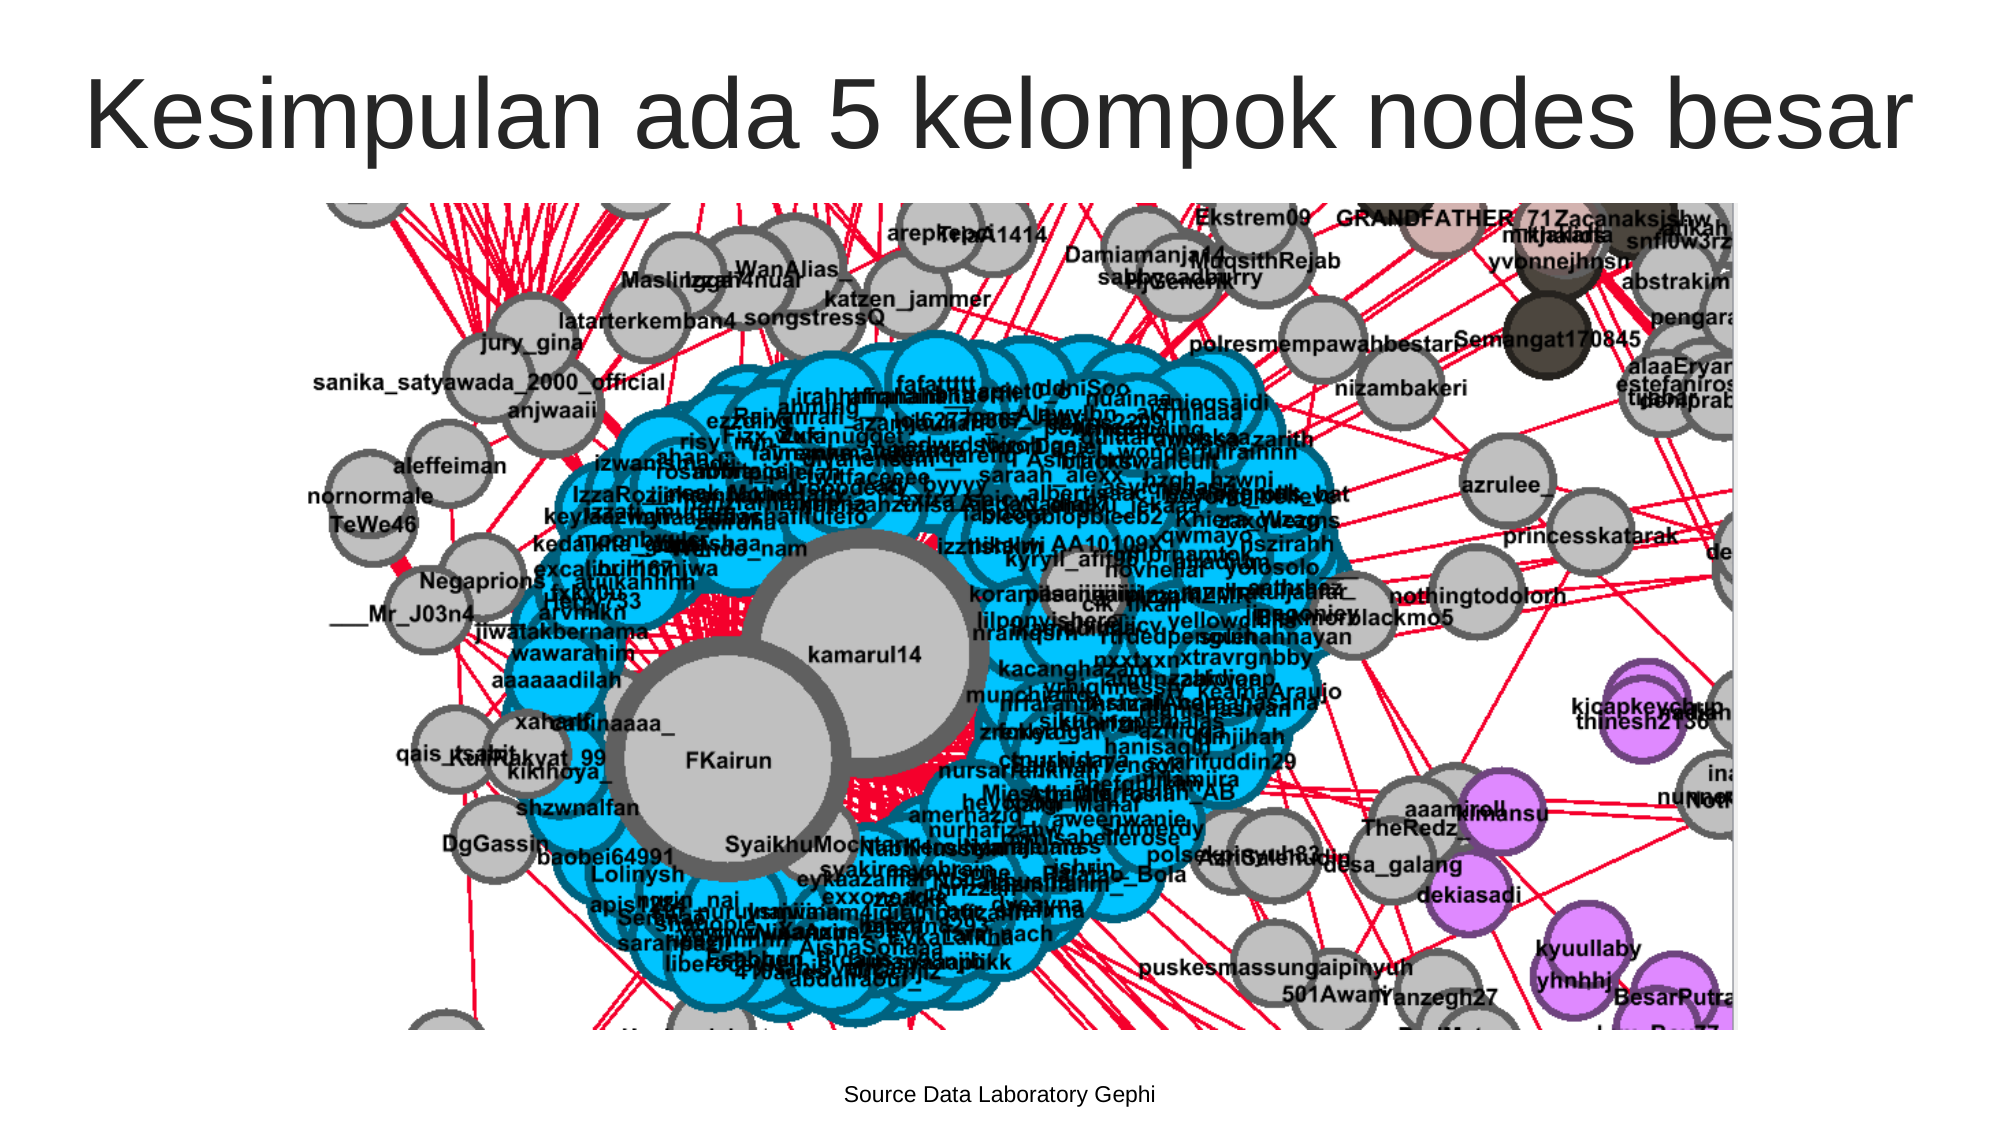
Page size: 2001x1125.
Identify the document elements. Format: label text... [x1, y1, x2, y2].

picture [262, 203, 1738, 1030]
list Kesimpulan ada 5 kelompok nodes besar [34, 57, 1966, 176]
text_box Source Data Laboratory Gephi [0, 1072, 2000, 1115]
